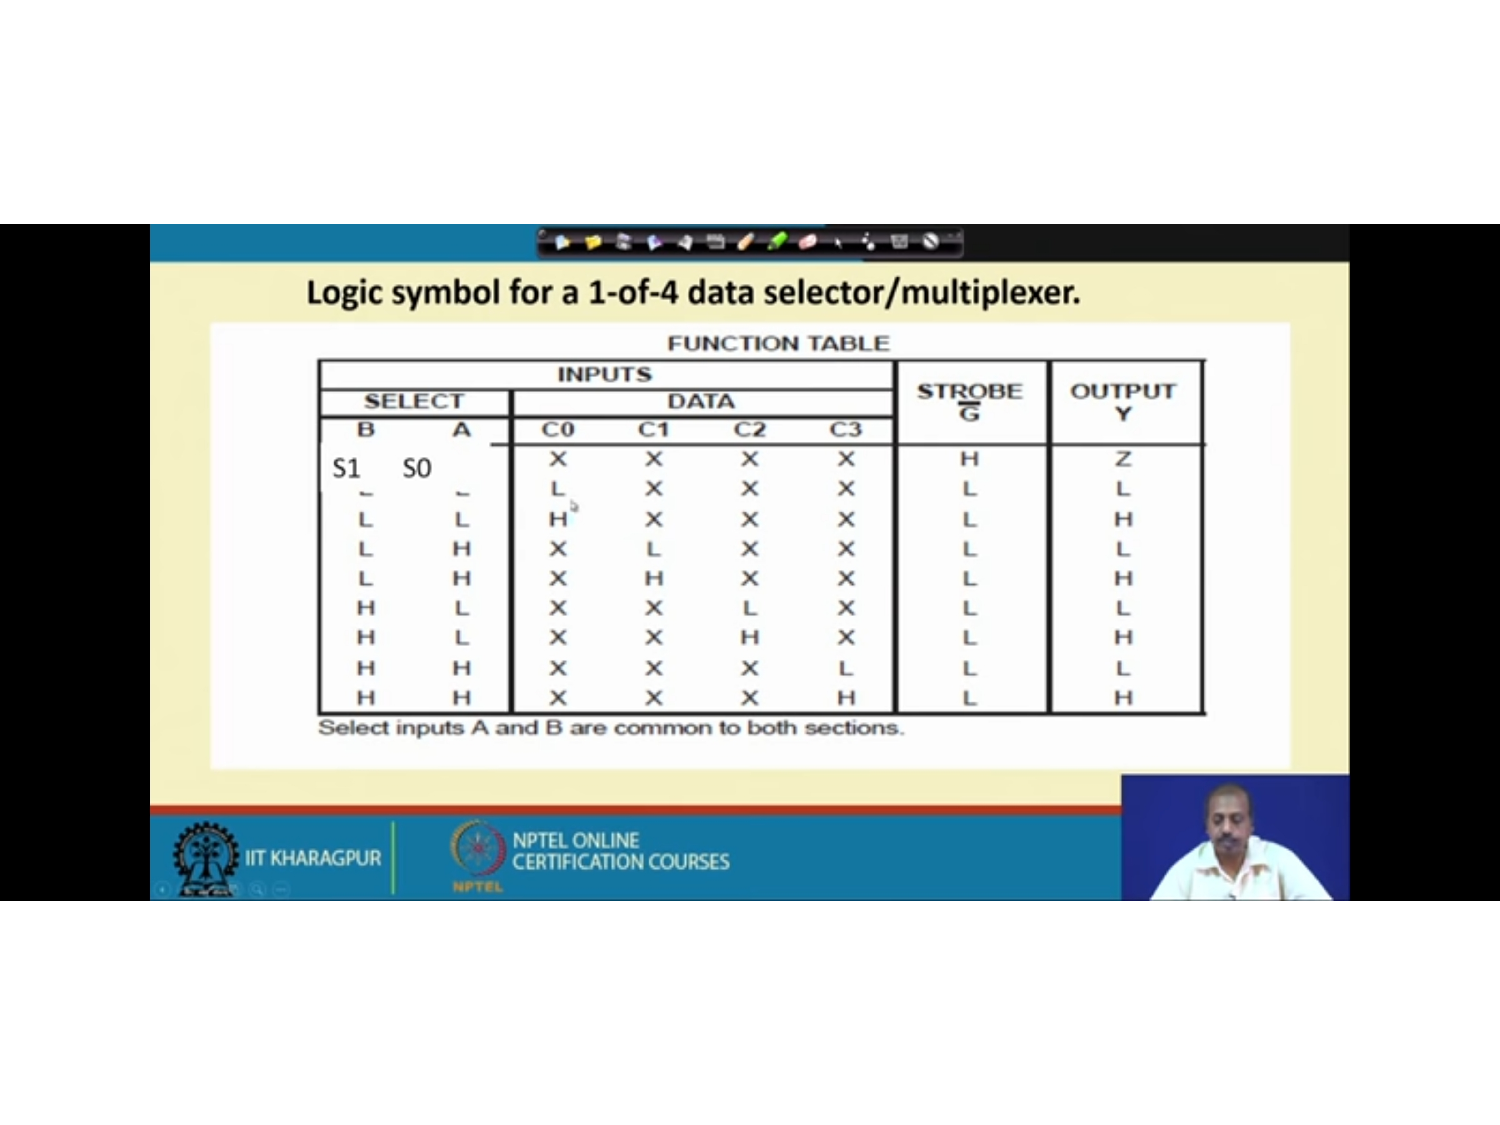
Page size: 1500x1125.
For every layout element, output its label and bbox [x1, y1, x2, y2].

picture [0, 224, 1500, 901]
